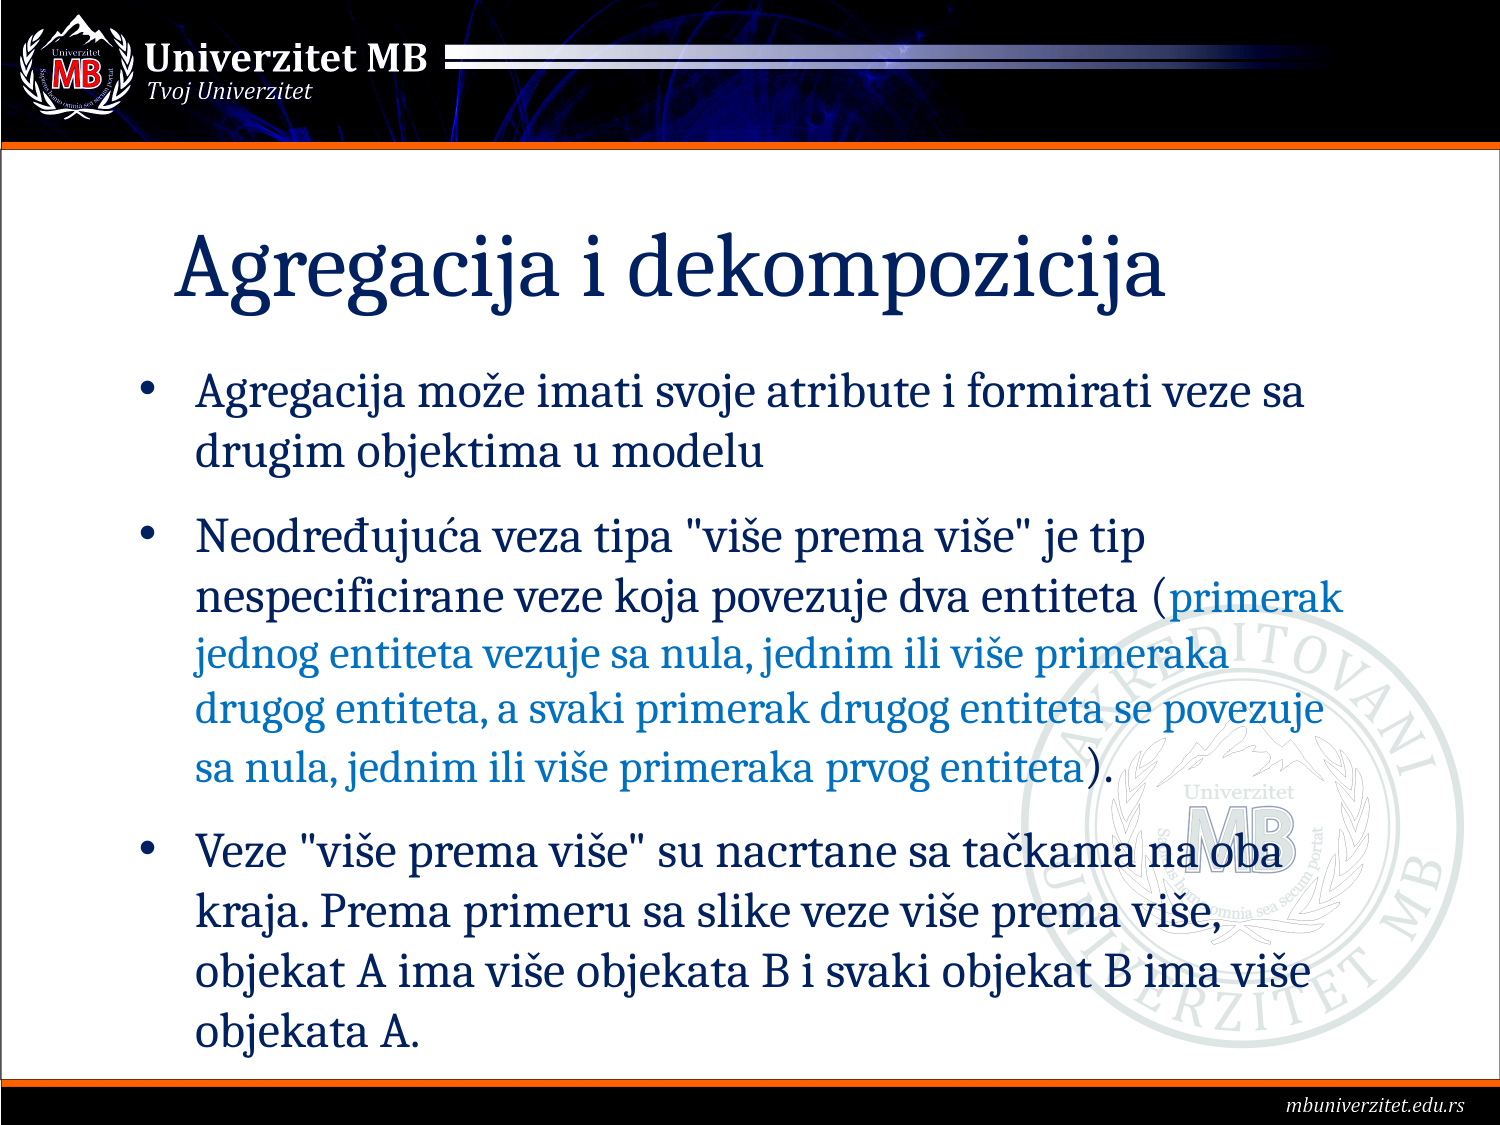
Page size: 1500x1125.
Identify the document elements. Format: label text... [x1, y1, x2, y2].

text_box Agregacija i dekompozicija [159, 196, 1225, 324]
picture [0, 0, 1500, 1125]
list Agregacija može imati svoje atribute i formirati veze sa drugim objektima u modelu Neodređujuća veza tipa "više prema više" je tip nespecificirane veze koja povezuje dva entiteta (primerak jednog entiteta vezuje sa nula, jednim ili više primeraka drugog entiteta, a svaki primerak drugog entiteta se povezuje sa nula, jednim ili više primeraka prvog entiteta). Veze "više prema više" su nacrtane sa tačkama na oba kraja. Prema primeru sa slike veze više prema više, objekat A ima više objekata B i svaki objekat B ima više objekata A. [123, 349, 1363, 1088]
